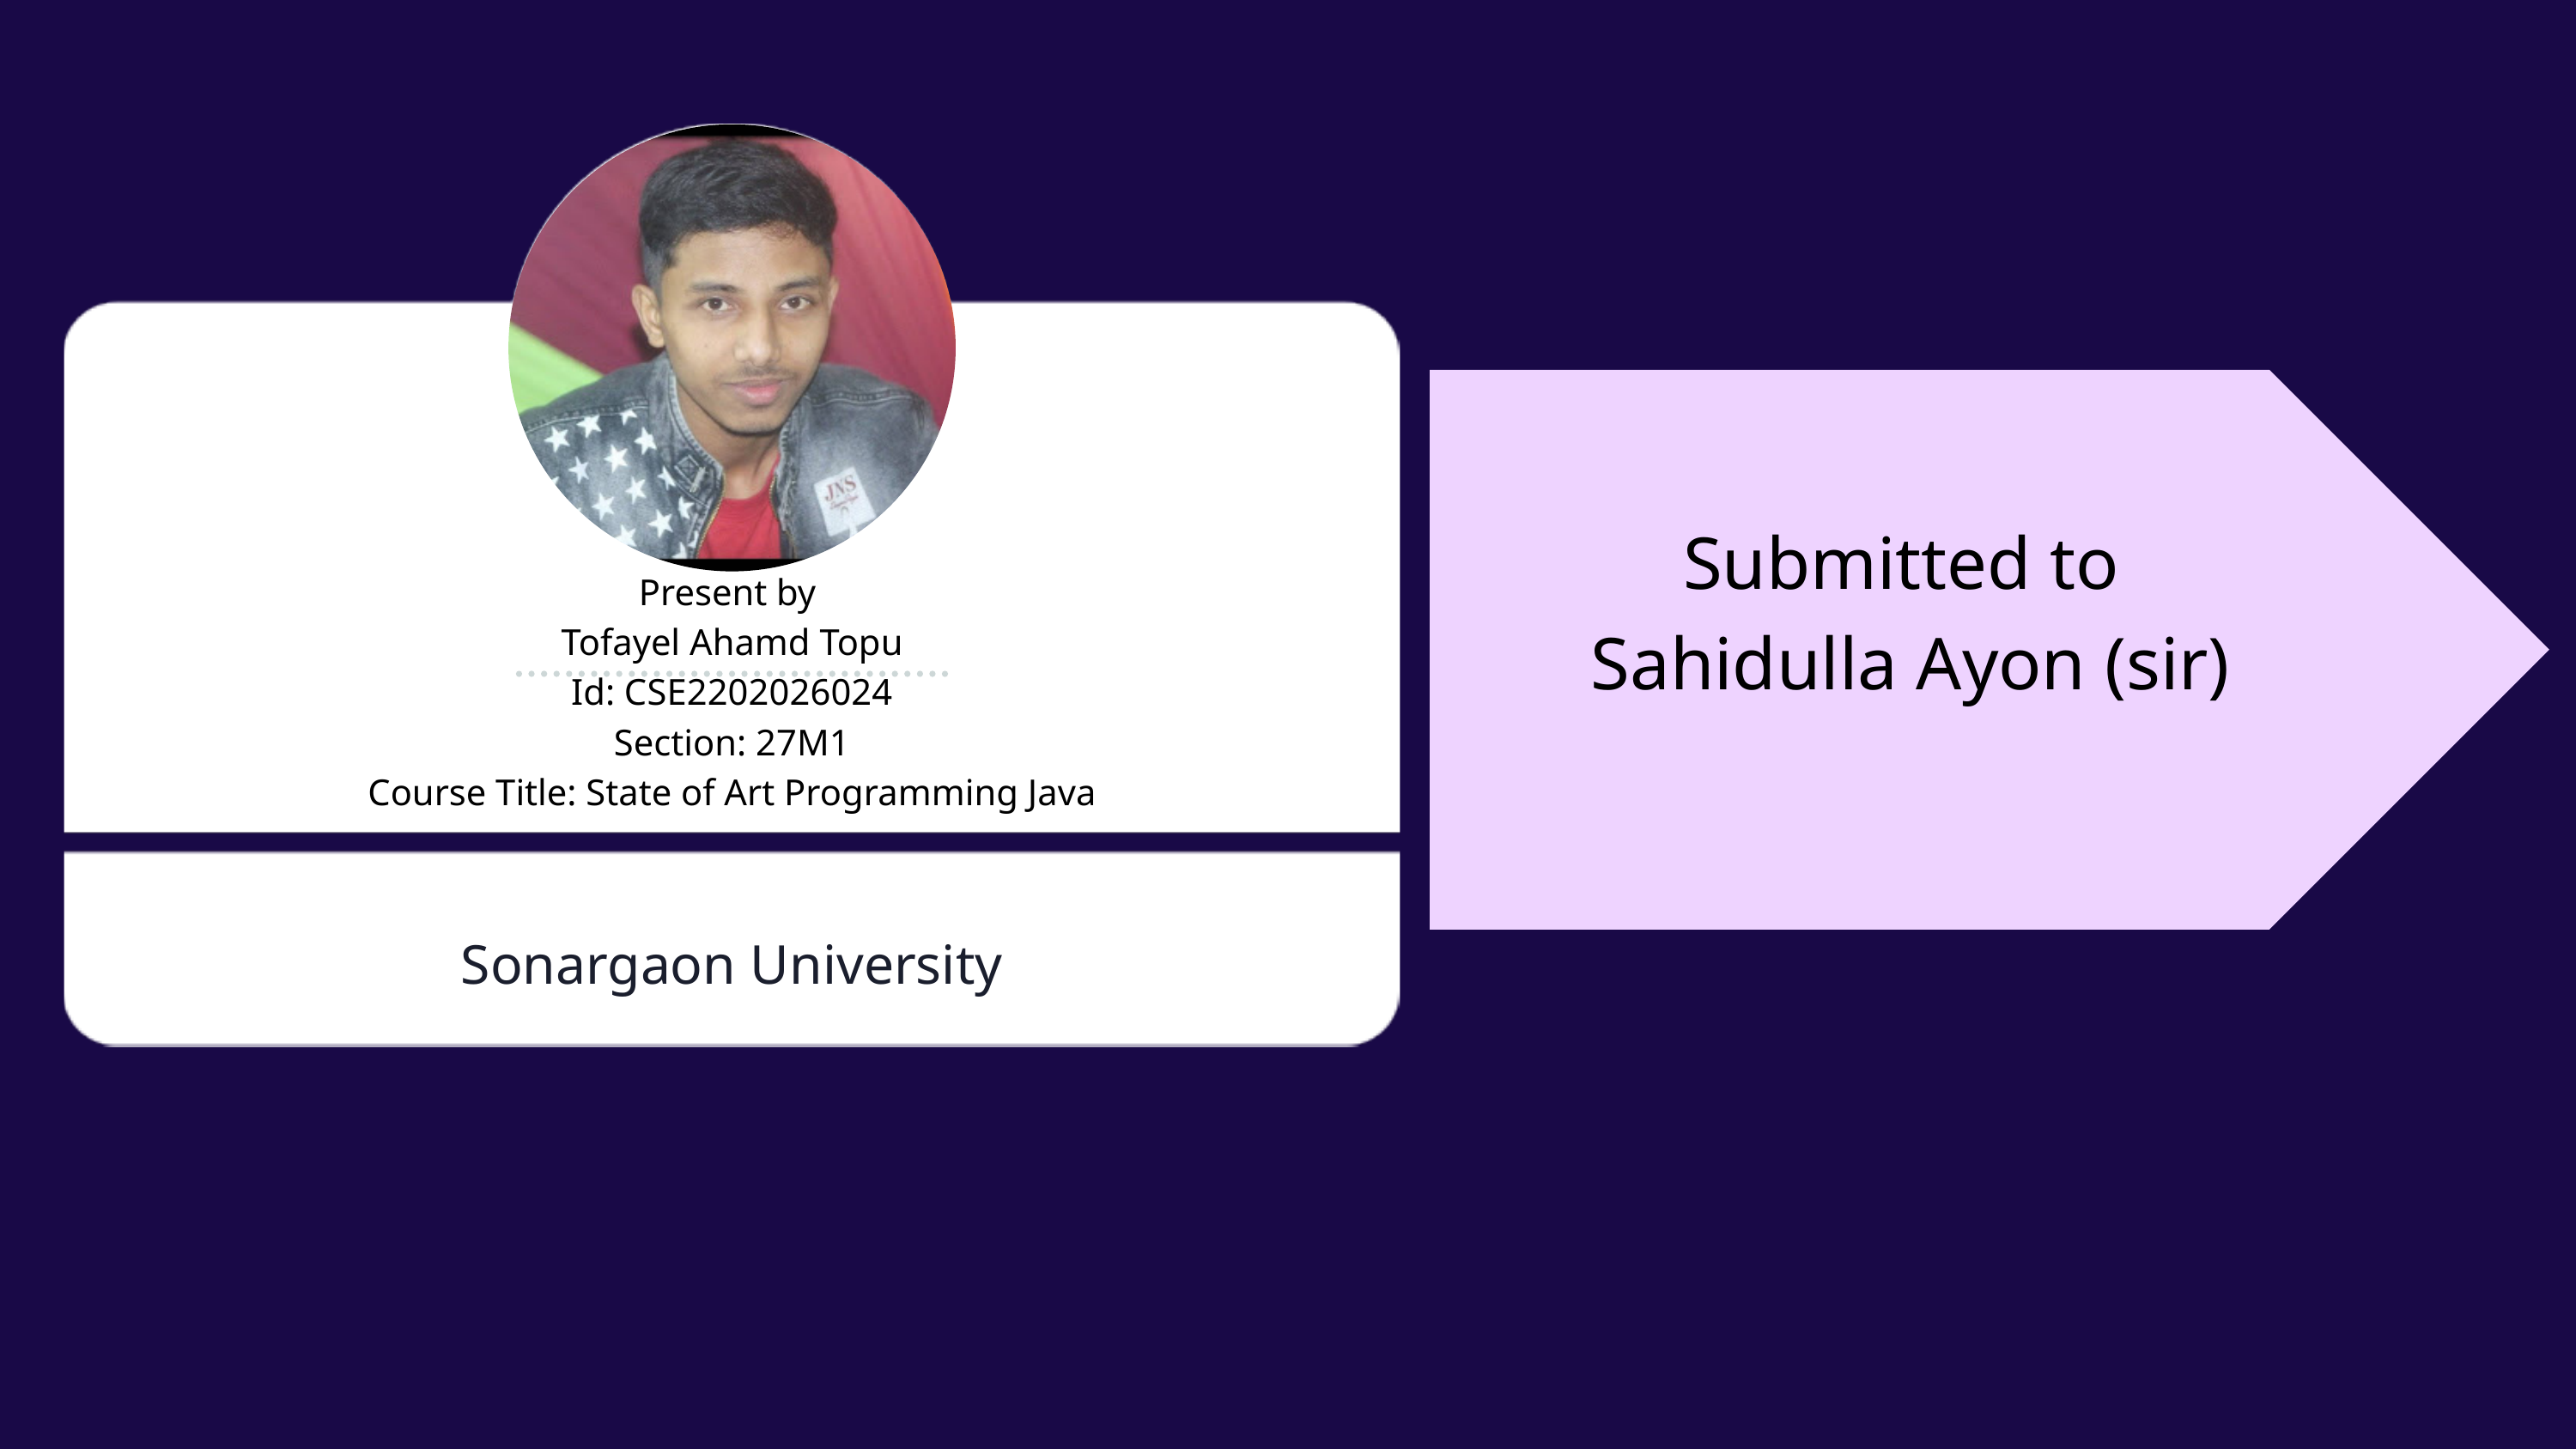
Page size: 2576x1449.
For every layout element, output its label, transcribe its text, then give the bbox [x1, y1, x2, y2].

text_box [1429, 369, 2550, 930]
text_box [64, 124, 1400, 1047]
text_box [507, 124, 957, 735]
text_box Sonargaon University [97, 919, 1367, 996]
text_box Present by Tofayel Ahamd Topu Id: CSE2202026024 Section: 27M1 Course Title: State of Art Programming Java [269, 562, 1195, 813]
